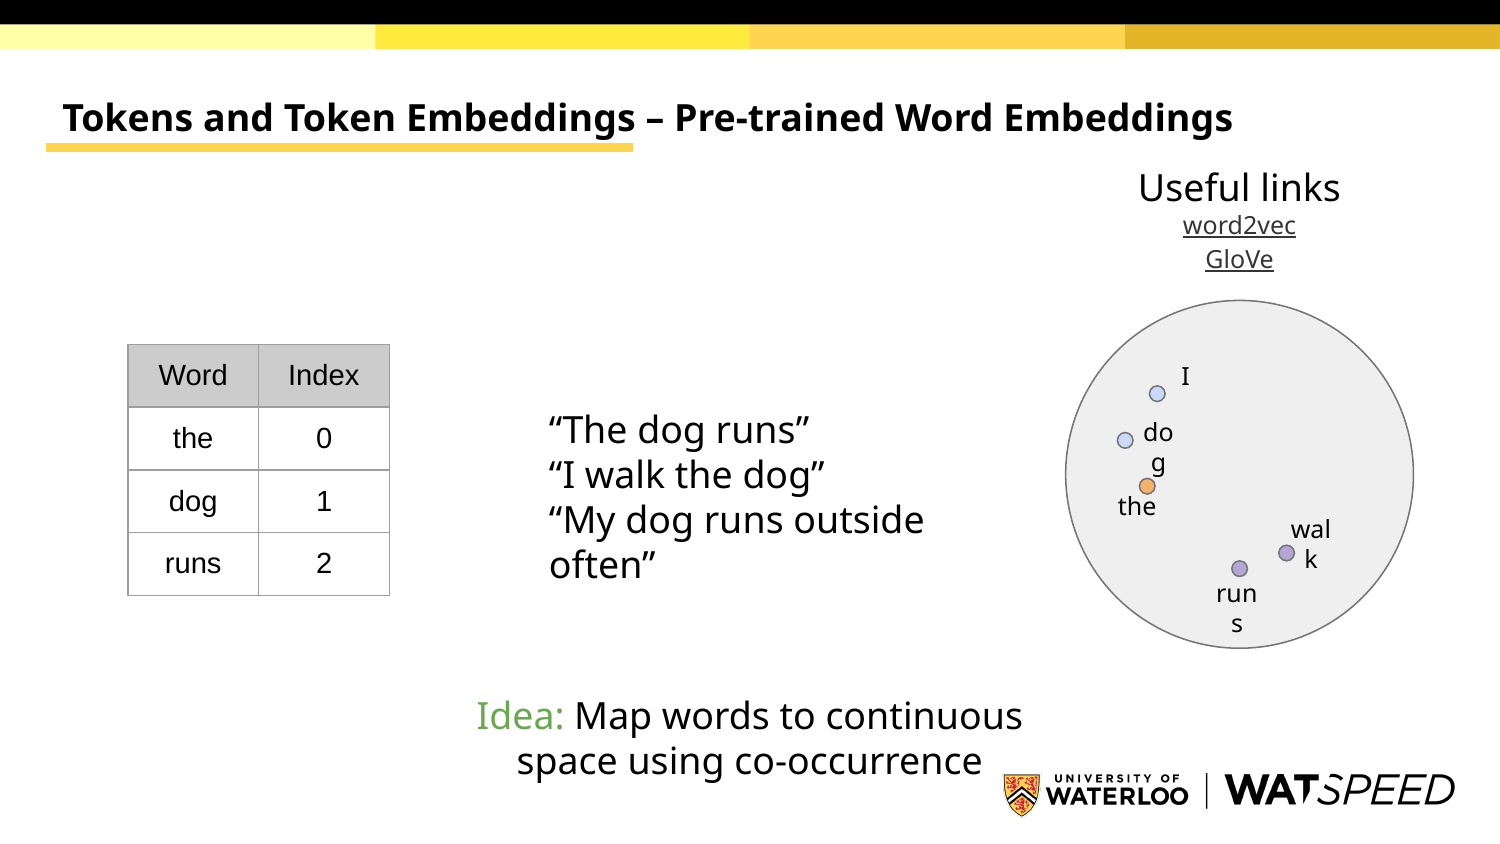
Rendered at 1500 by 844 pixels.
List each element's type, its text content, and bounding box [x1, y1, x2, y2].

text_box [1065, 300, 1414, 645]
table_cell 0 [259, 408, 389, 469]
table_header Index [259, 345, 389, 406]
table_cell runs [129, 533, 258, 595]
text_box dog [1121, 401, 1196, 492]
text_box I [1148, 345, 1223, 406]
title Tokens and Token Embeddings – Pre-trained Word Embeddings [51, 72, 1449, 167]
text_box the [1100, 475, 1175, 536]
table_cell the [129, 408, 258, 469]
text_box runs [1199, 562, 1274, 652]
text_box walk [1273, 498, 1348, 589]
text_box [1117, 433, 1121, 447]
table_cell dog [129, 471, 258, 532]
text_box Idea: Map words to continuous space using co-occurrence [452, 676, 1048, 797]
table_header Word [129, 345, 258, 406]
table_cell 2 [259, 533, 389, 595]
text_box Useful links word2vec GloVe [1023, 149, 1456, 293]
table_cell 1 [259, 471, 389, 532]
picture [976, 738, 1484, 844]
text_box “The dog runs” “I walk the dog” “My dog runs outside often” [533, 391, 1007, 602]
